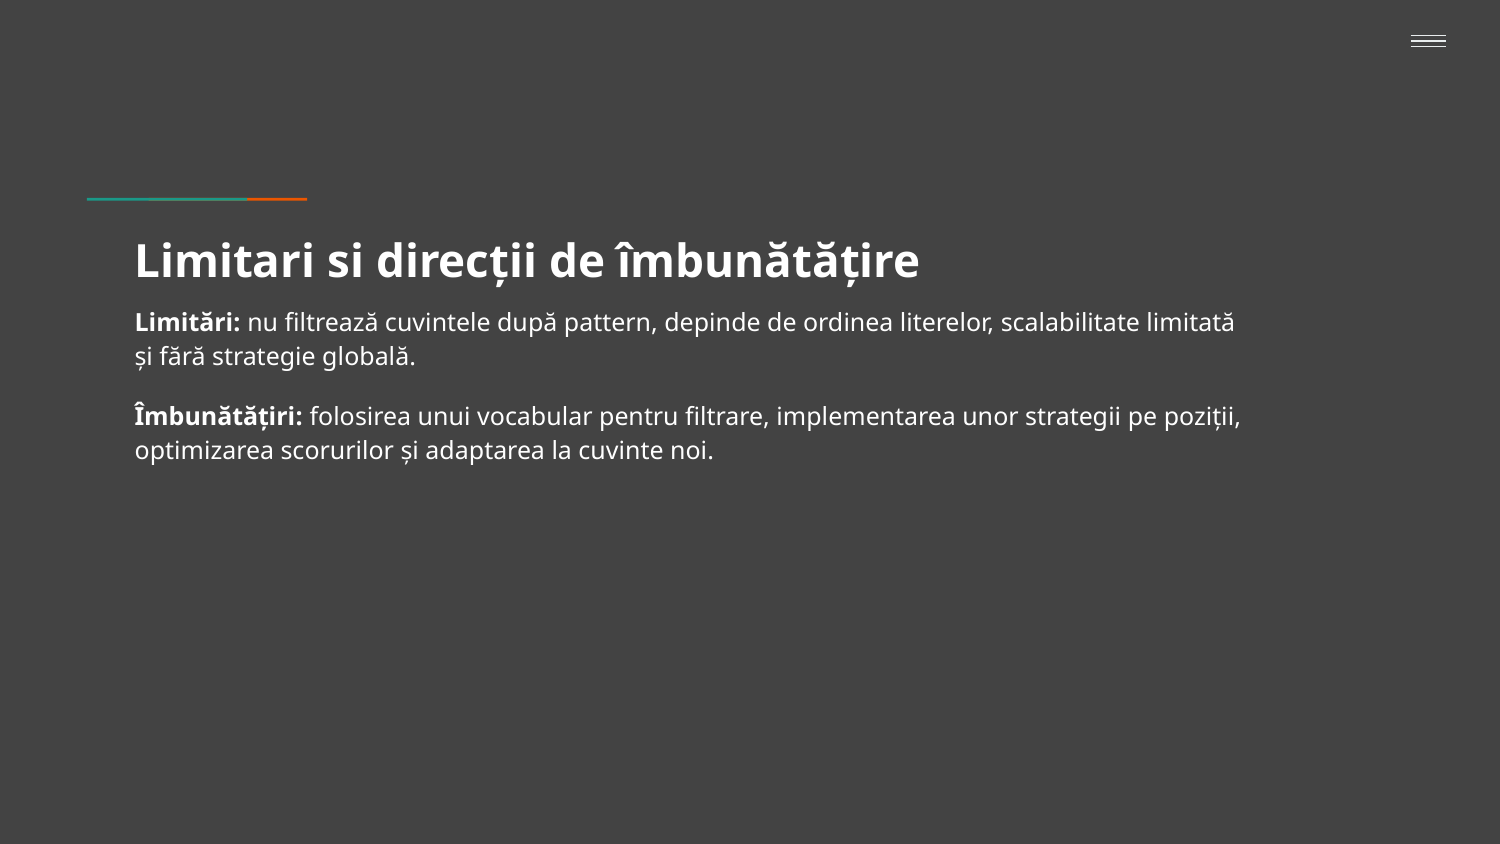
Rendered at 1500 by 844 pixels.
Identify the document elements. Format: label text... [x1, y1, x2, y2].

title Limitari si direcții de îmbunătățire [119, 216, 1270, 275]
list Limitări: nu filtrează cuvintele după pattern, depinde de ordinea literelor, scalabilitate limitată și fără strategie globală. Îmbunătățiri: folosirea unui vocabular pentru filtrare, implementarea unor strategii pe poziții, optimizarea scorurilor și adaptarea la cuvinte noi. [119, 286, 1270, 719]
